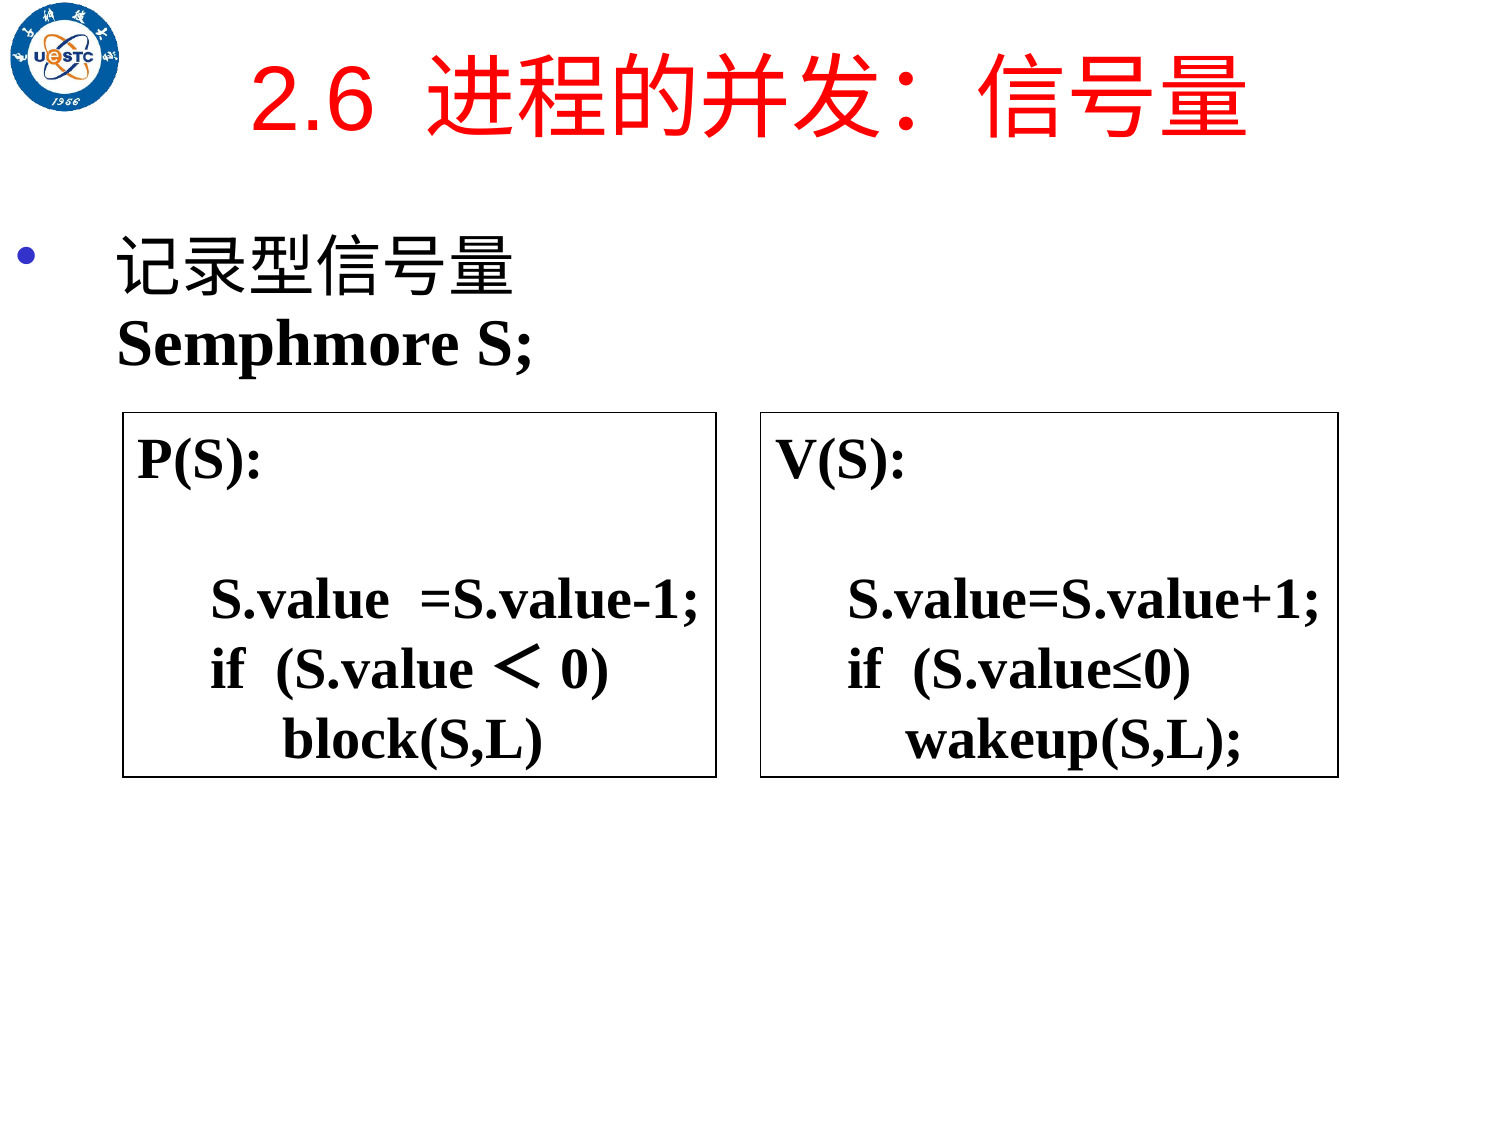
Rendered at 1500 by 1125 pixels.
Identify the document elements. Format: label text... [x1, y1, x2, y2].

text_box Semphmore S; [101, 290, 552, 386]
title 2.6 进程的并发：信号量 [0, 0, 1500, 188]
text_box P(S): S.value =S.value-1; if (S.value＜0) block(S,L) [123, 412, 716, 778]
list 记录型信号量 [0, 200, 1500, 1075]
text_box V(S): S.value=S.value+1; if (S.value≤0) wakeup(S,L); [760, 412, 1338, 778]
